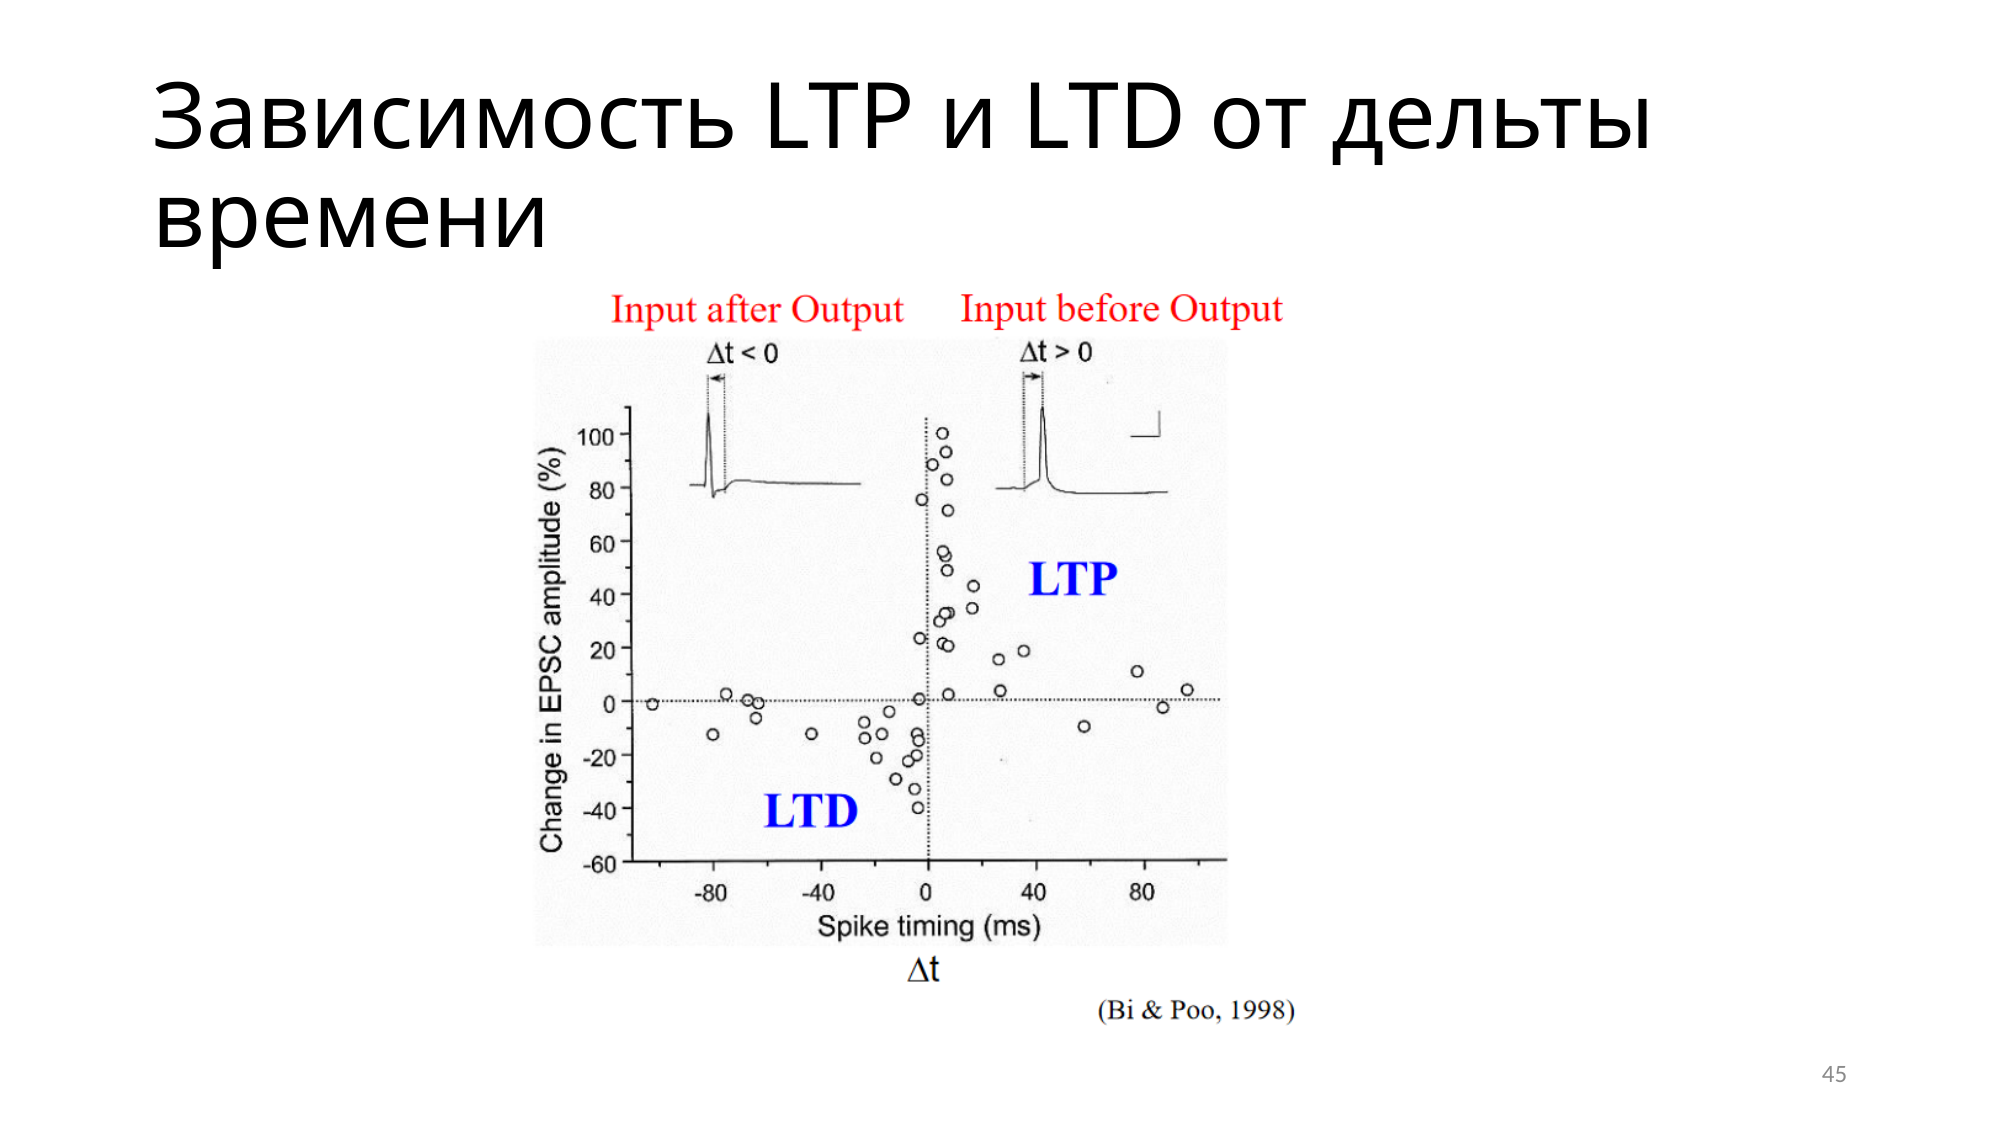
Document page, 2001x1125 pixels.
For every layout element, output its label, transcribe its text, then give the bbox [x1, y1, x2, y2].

title Зависимость LTP и LTD от дельты времени [137, 59, 1863, 278]
picture [491, 271, 1368, 1042]
slide_number 45 [1412, 1042, 1863, 1103]
